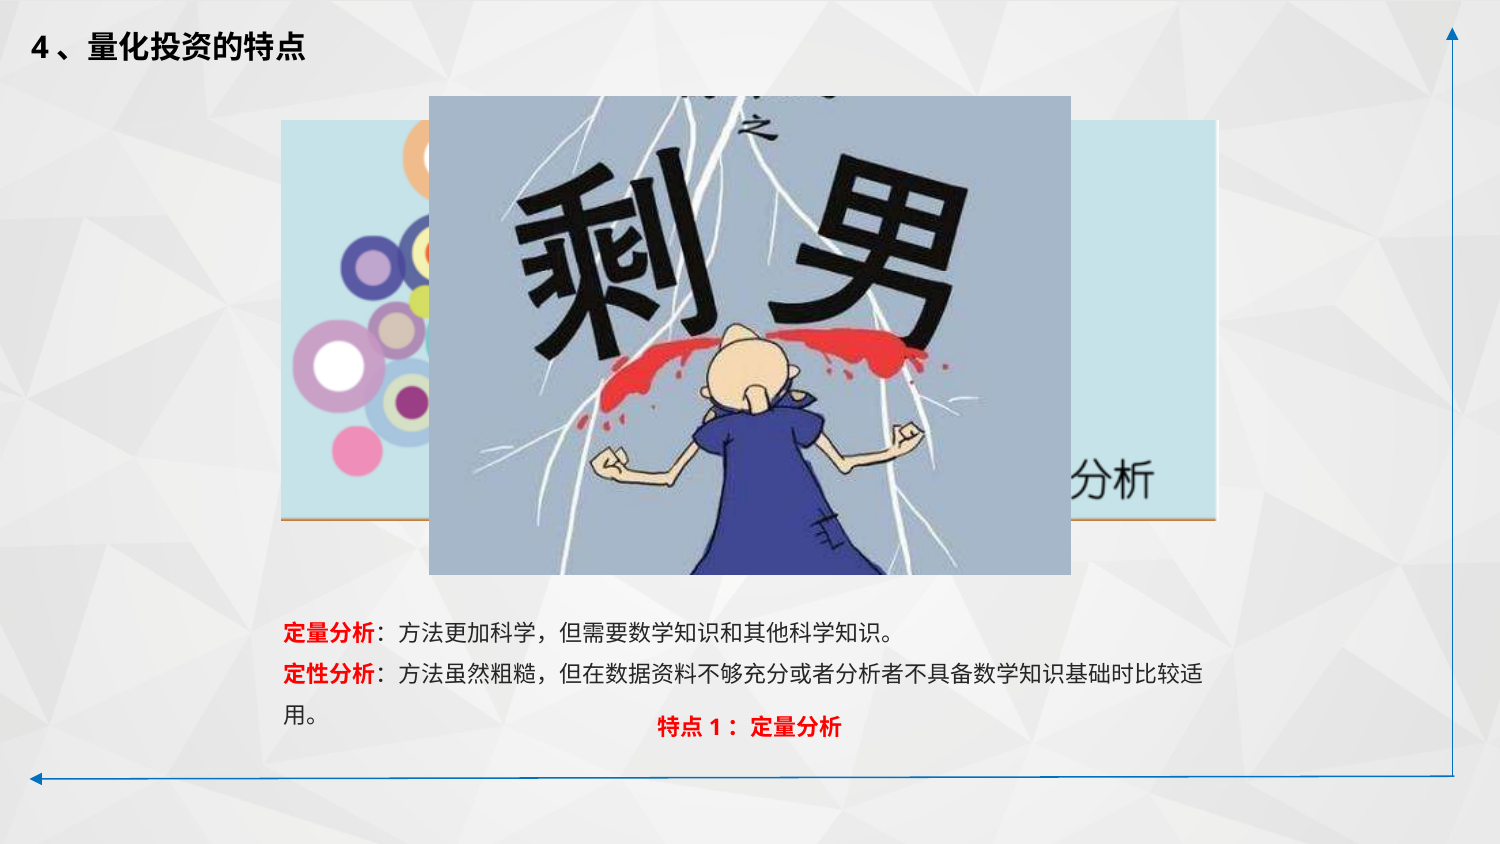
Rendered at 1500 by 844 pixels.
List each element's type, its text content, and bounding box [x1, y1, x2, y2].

text_box 特点1：定量分析 [253, 691, 1247, 748]
text_box 4、量化投资的特点 [16, 20, 322, 73]
text_box 定量分析：方法更加科学，但需要数学知识和其他科学知识。 定性分析：方法虽然粗糙，但在数据资料不够充分或者分析者不具备数学知识基础时比较适用。 [268, 597, 1262, 736]
picture [0, 0, 1500, 844]
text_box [29, 775, 1455, 780]
